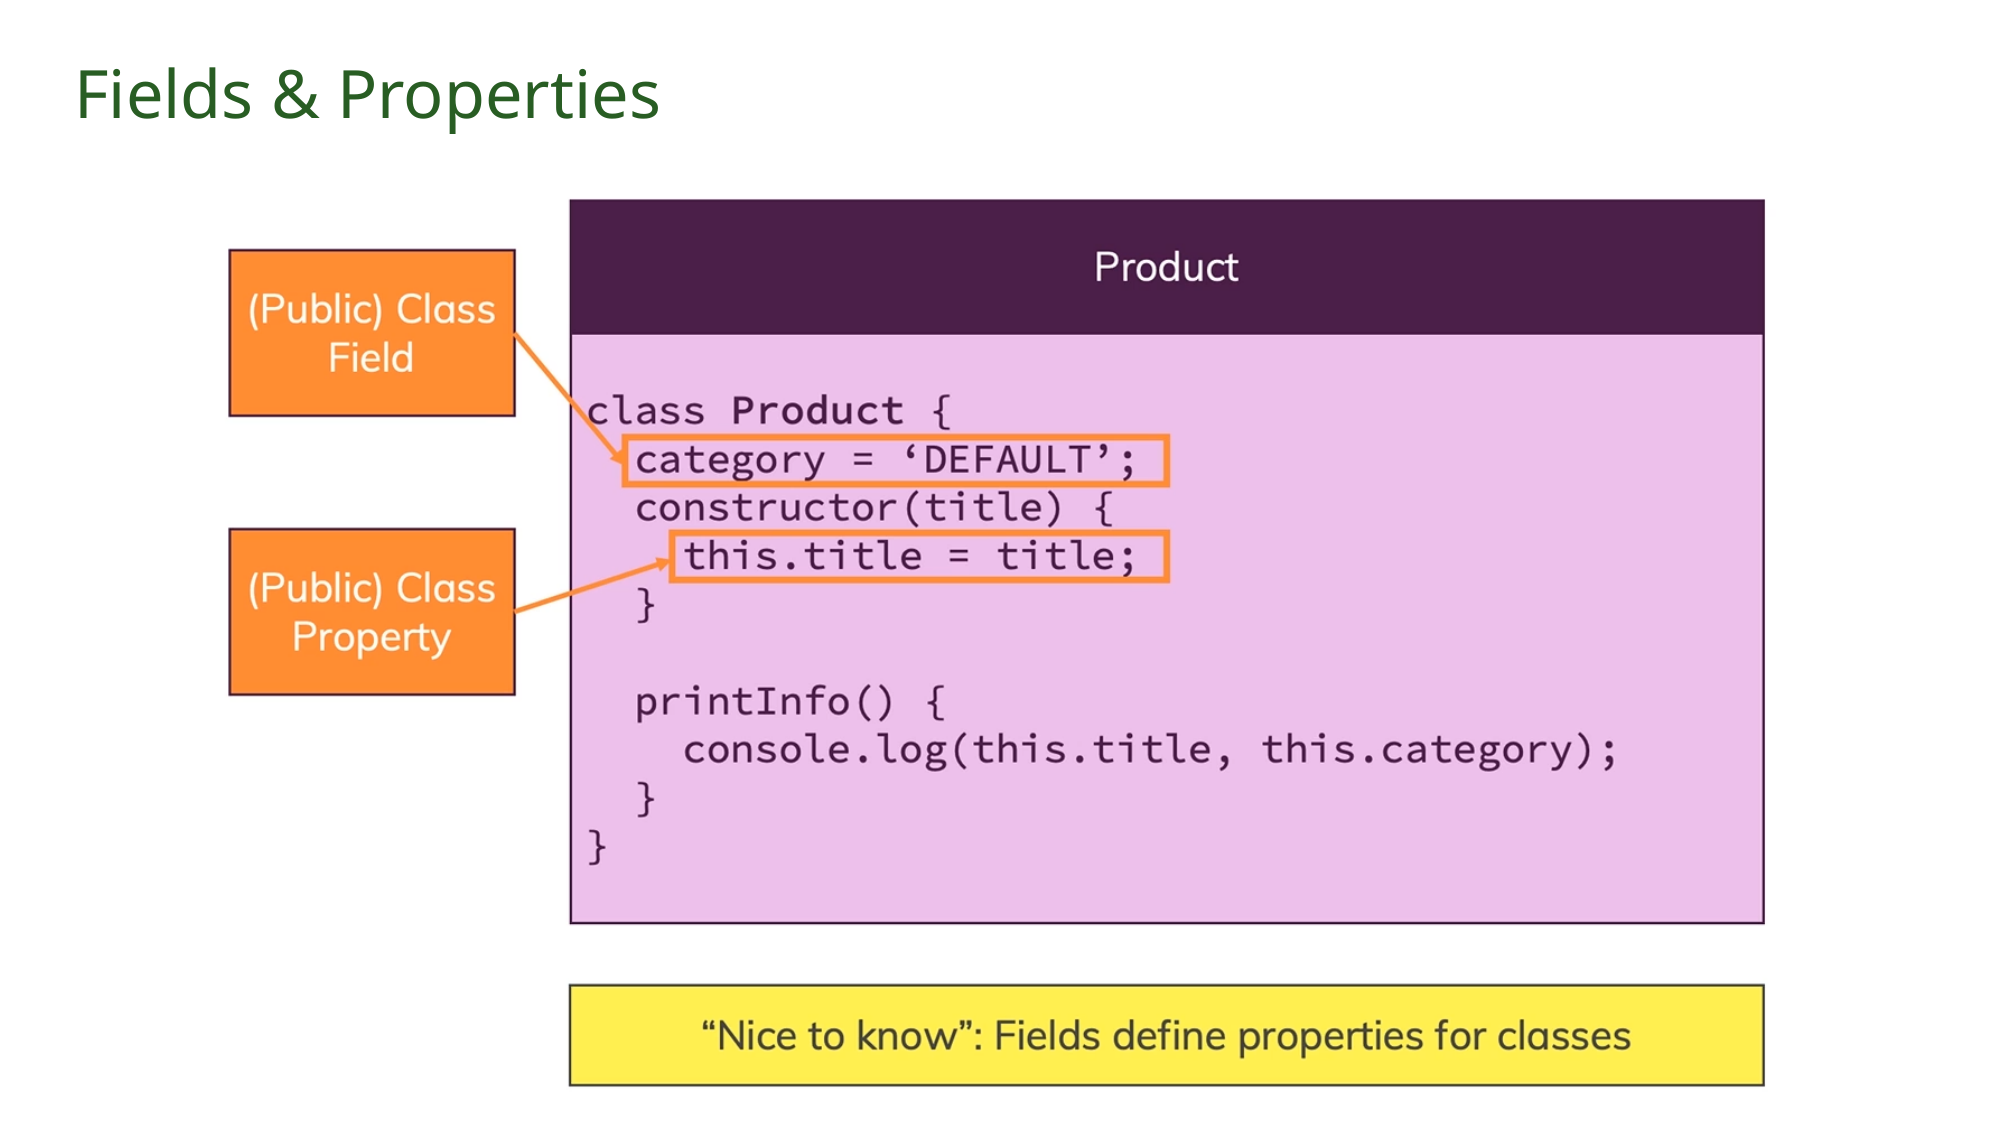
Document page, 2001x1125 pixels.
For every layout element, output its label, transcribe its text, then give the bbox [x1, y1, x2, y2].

title Fields & Properties [66, 41, 1867, 143]
picture [216, 167, 1784, 1101]
